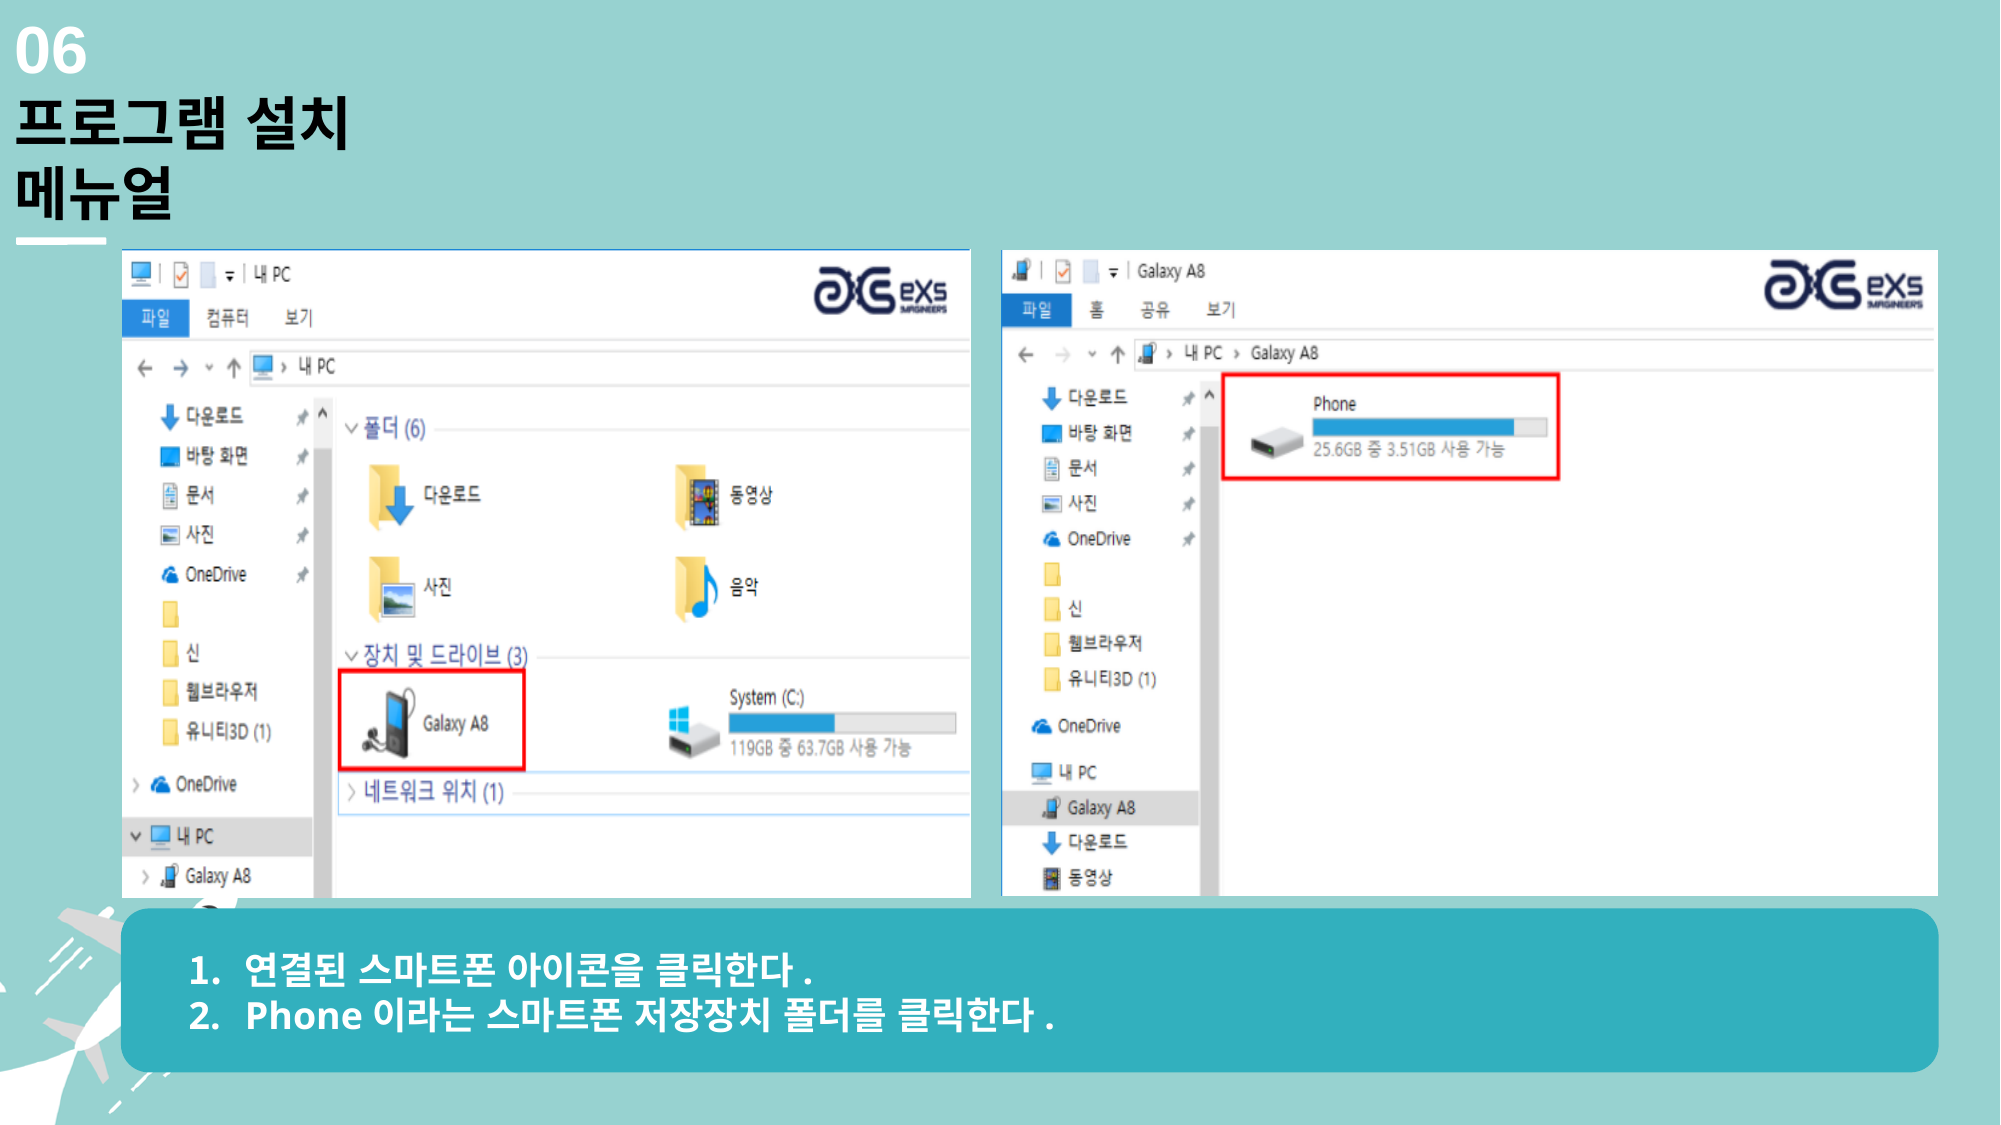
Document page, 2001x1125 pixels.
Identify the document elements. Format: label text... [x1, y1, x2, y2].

text_box 06 프로그램 설치 메뉴얼 [0, 0, 402, 235]
text_box 연결된 스마트폰 아이콘을 클릭한다. Phone이라는 스마트폰 저장장치 폴더를 클릭한다. [244, 939, 1874, 1045]
picture [0, 249, 971, 1125]
text_box [244, 908, 1939, 1073]
text_box [15, 236, 108, 246]
picture [1001, 250, 1938, 897]
